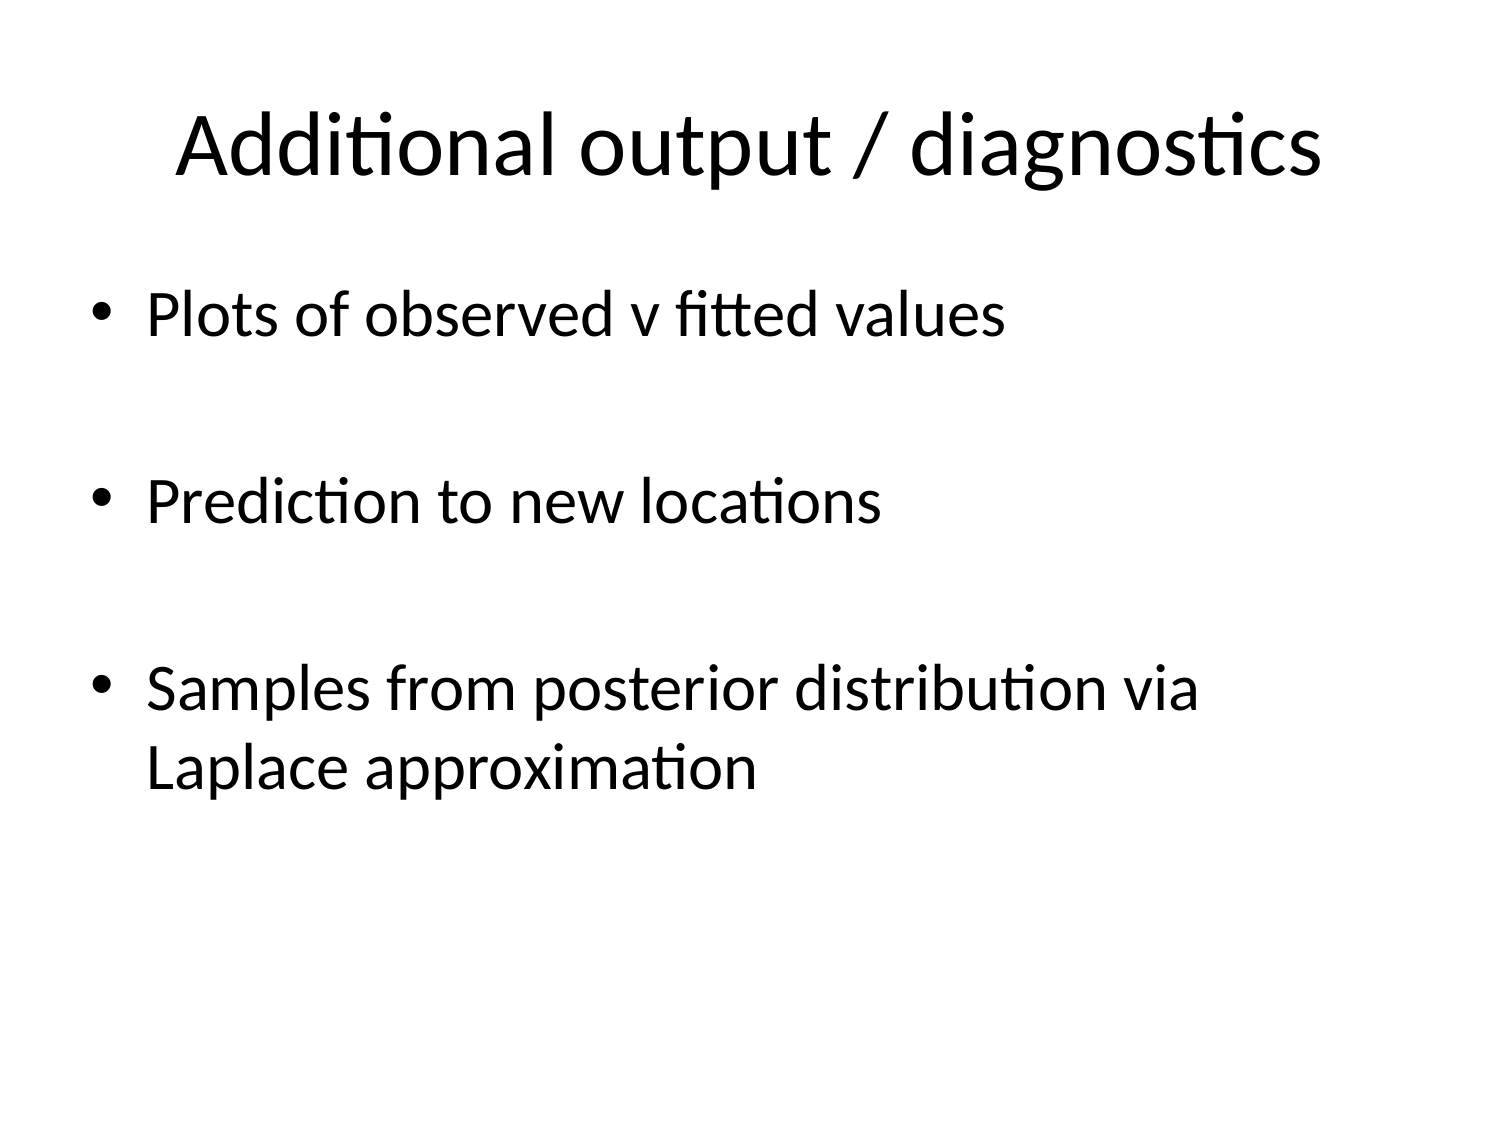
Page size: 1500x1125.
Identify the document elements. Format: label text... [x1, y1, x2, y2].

title Additional output / diagnostics [75, 45, 1425, 233]
list Plots of observed v fitted values Prediction to new locations Samples from posterior distribution via Laplace approximation [75, 262, 1425, 1005]
